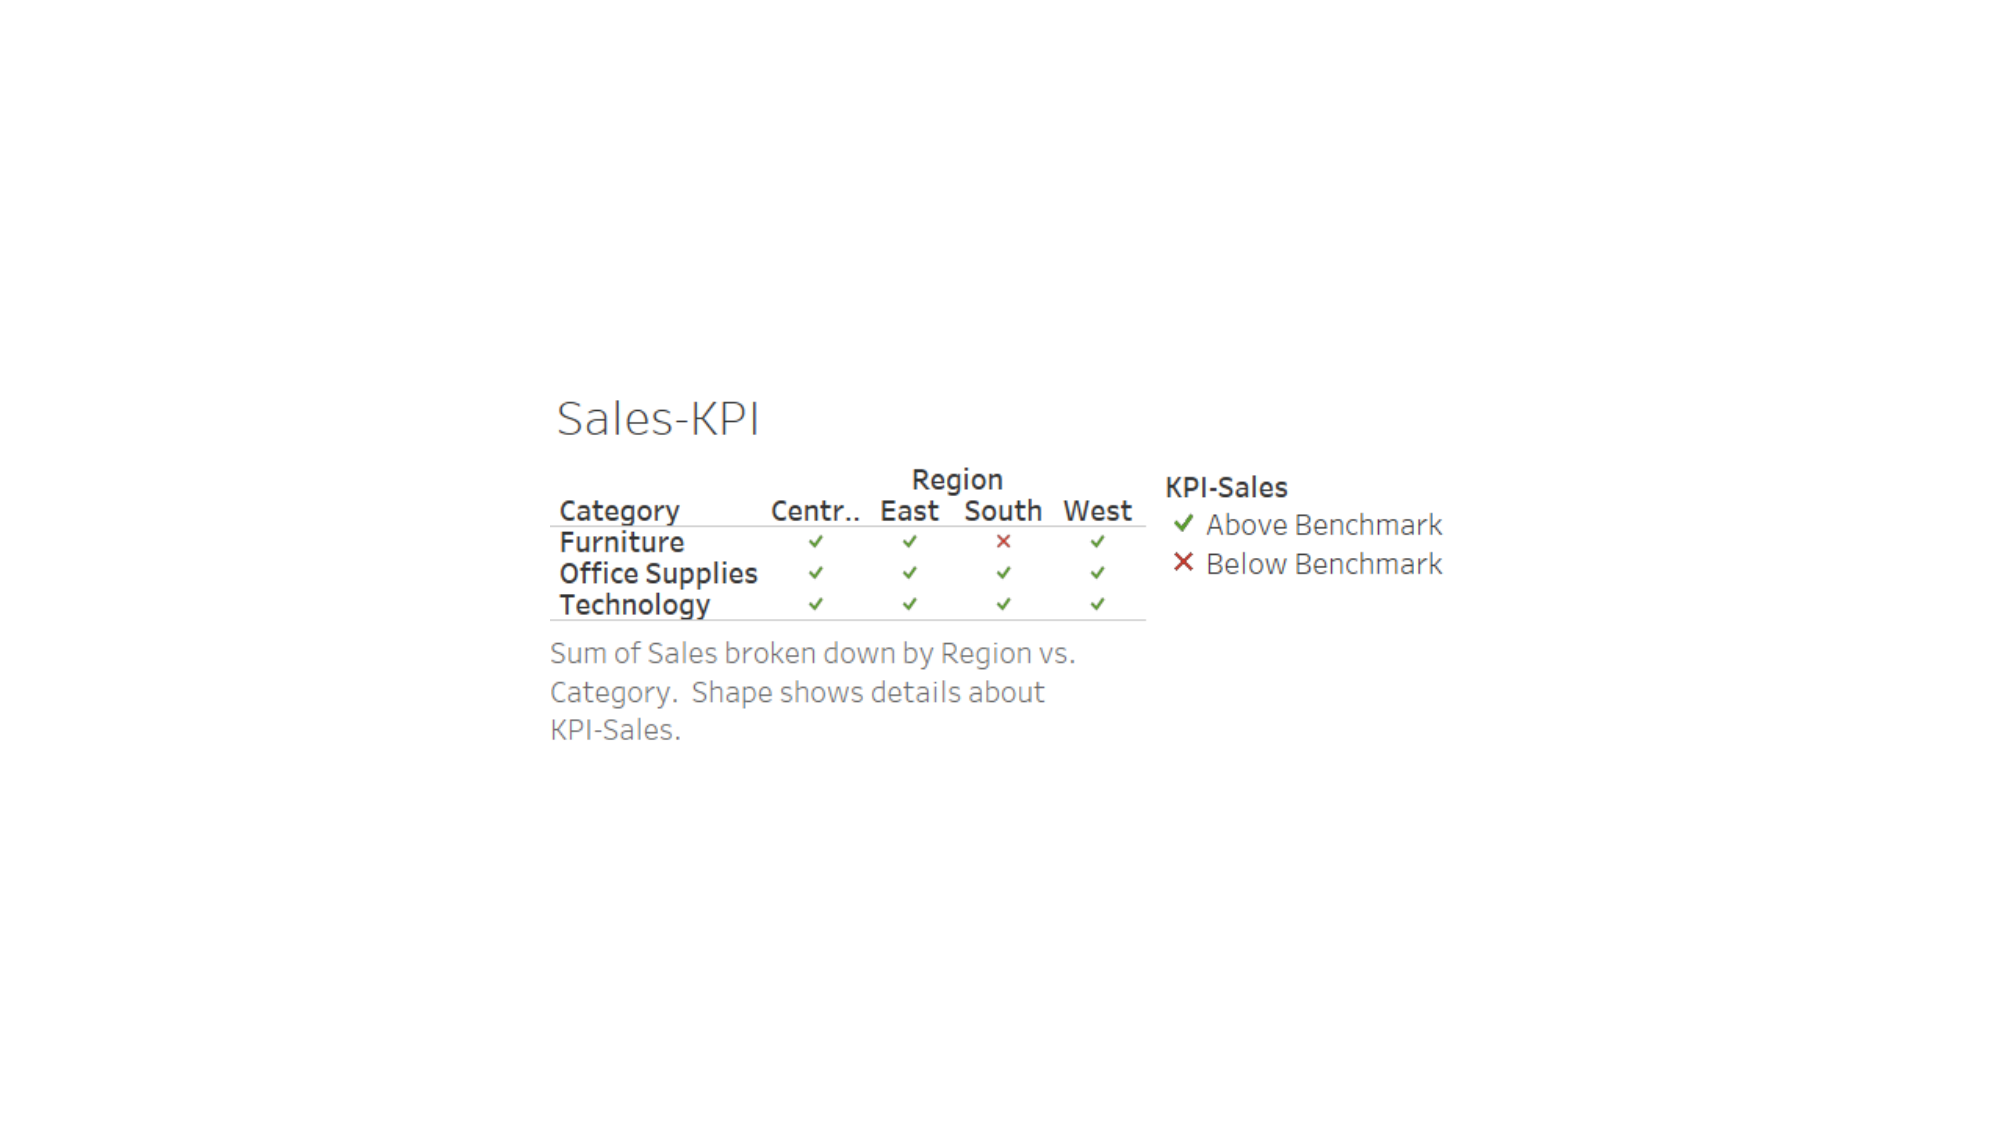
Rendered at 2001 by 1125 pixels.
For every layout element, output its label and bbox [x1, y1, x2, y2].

picture [550, 374, 1450, 751]
